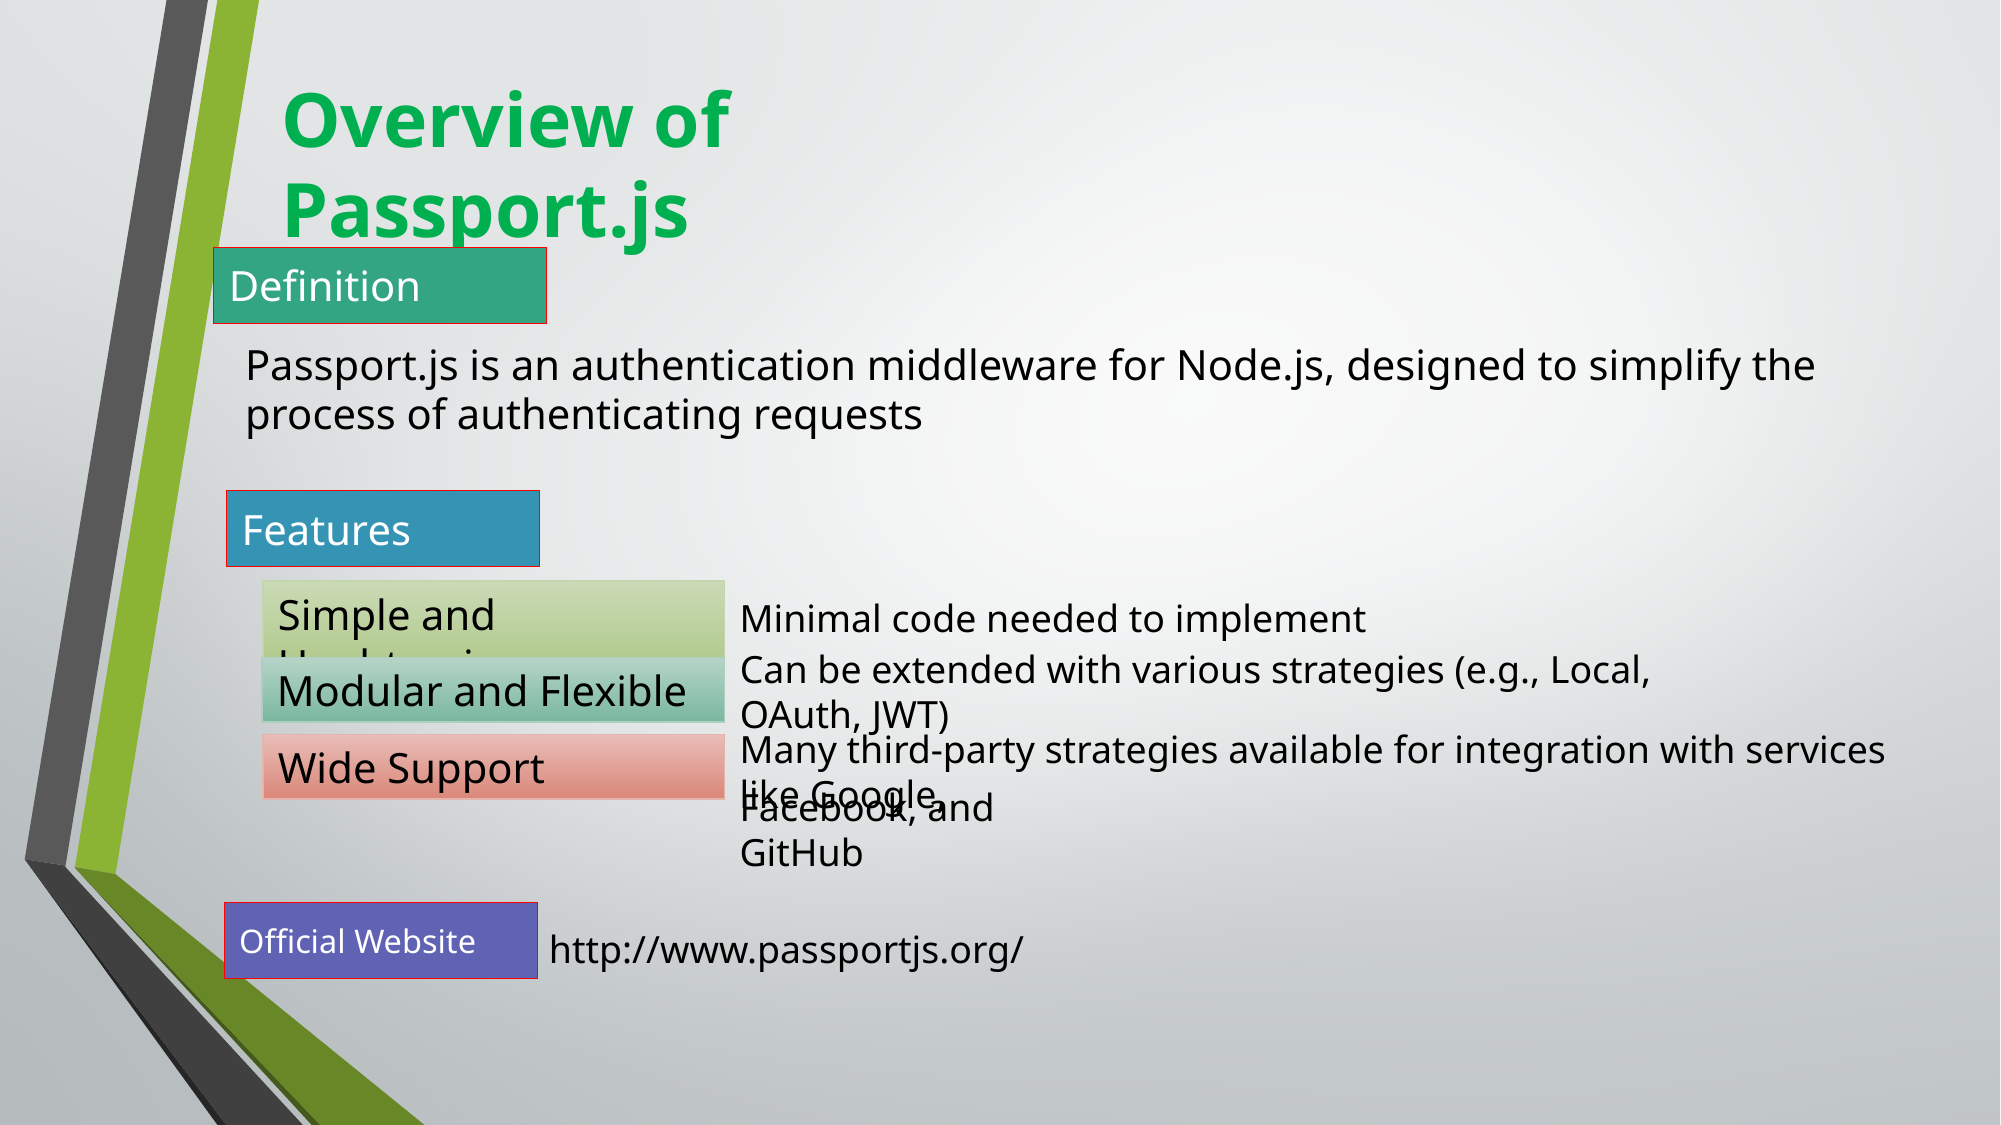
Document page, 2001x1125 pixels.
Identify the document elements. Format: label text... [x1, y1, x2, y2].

text_box Can be extended with various strategies (e.g., Local, OAuth, JWT) [724, 666, 1771, 716]
text_box Passport.js is an authentication middleware for Node.js, designed to simplify the process of authenticating requests [229, 354, 1893, 423]
title Overview of Passport.js [266, 115, 1062, 211]
text_box http://www.passportjs.org/ [534, 918, 1040, 978]
text_box Official Website [224, 902, 538, 979]
text_box Many third-party strategies available for integration with services like Google, [724, 746, 1955, 796]
text_box Wide Support [262, 734, 725, 800]
text_box Facebook, and GitHub [724, 805, 1113, 854]
text_box Definition [213, 247, 547, 324]
text_box Features [226, 490, 540, 567]
text_box Modular and Flexible [261, 657, 725, 723]
text_box Minimal code needed to implement [725, 593, 1756, 642]
text_box Simple and Unobtrusive [262, 580, 725, 657]
